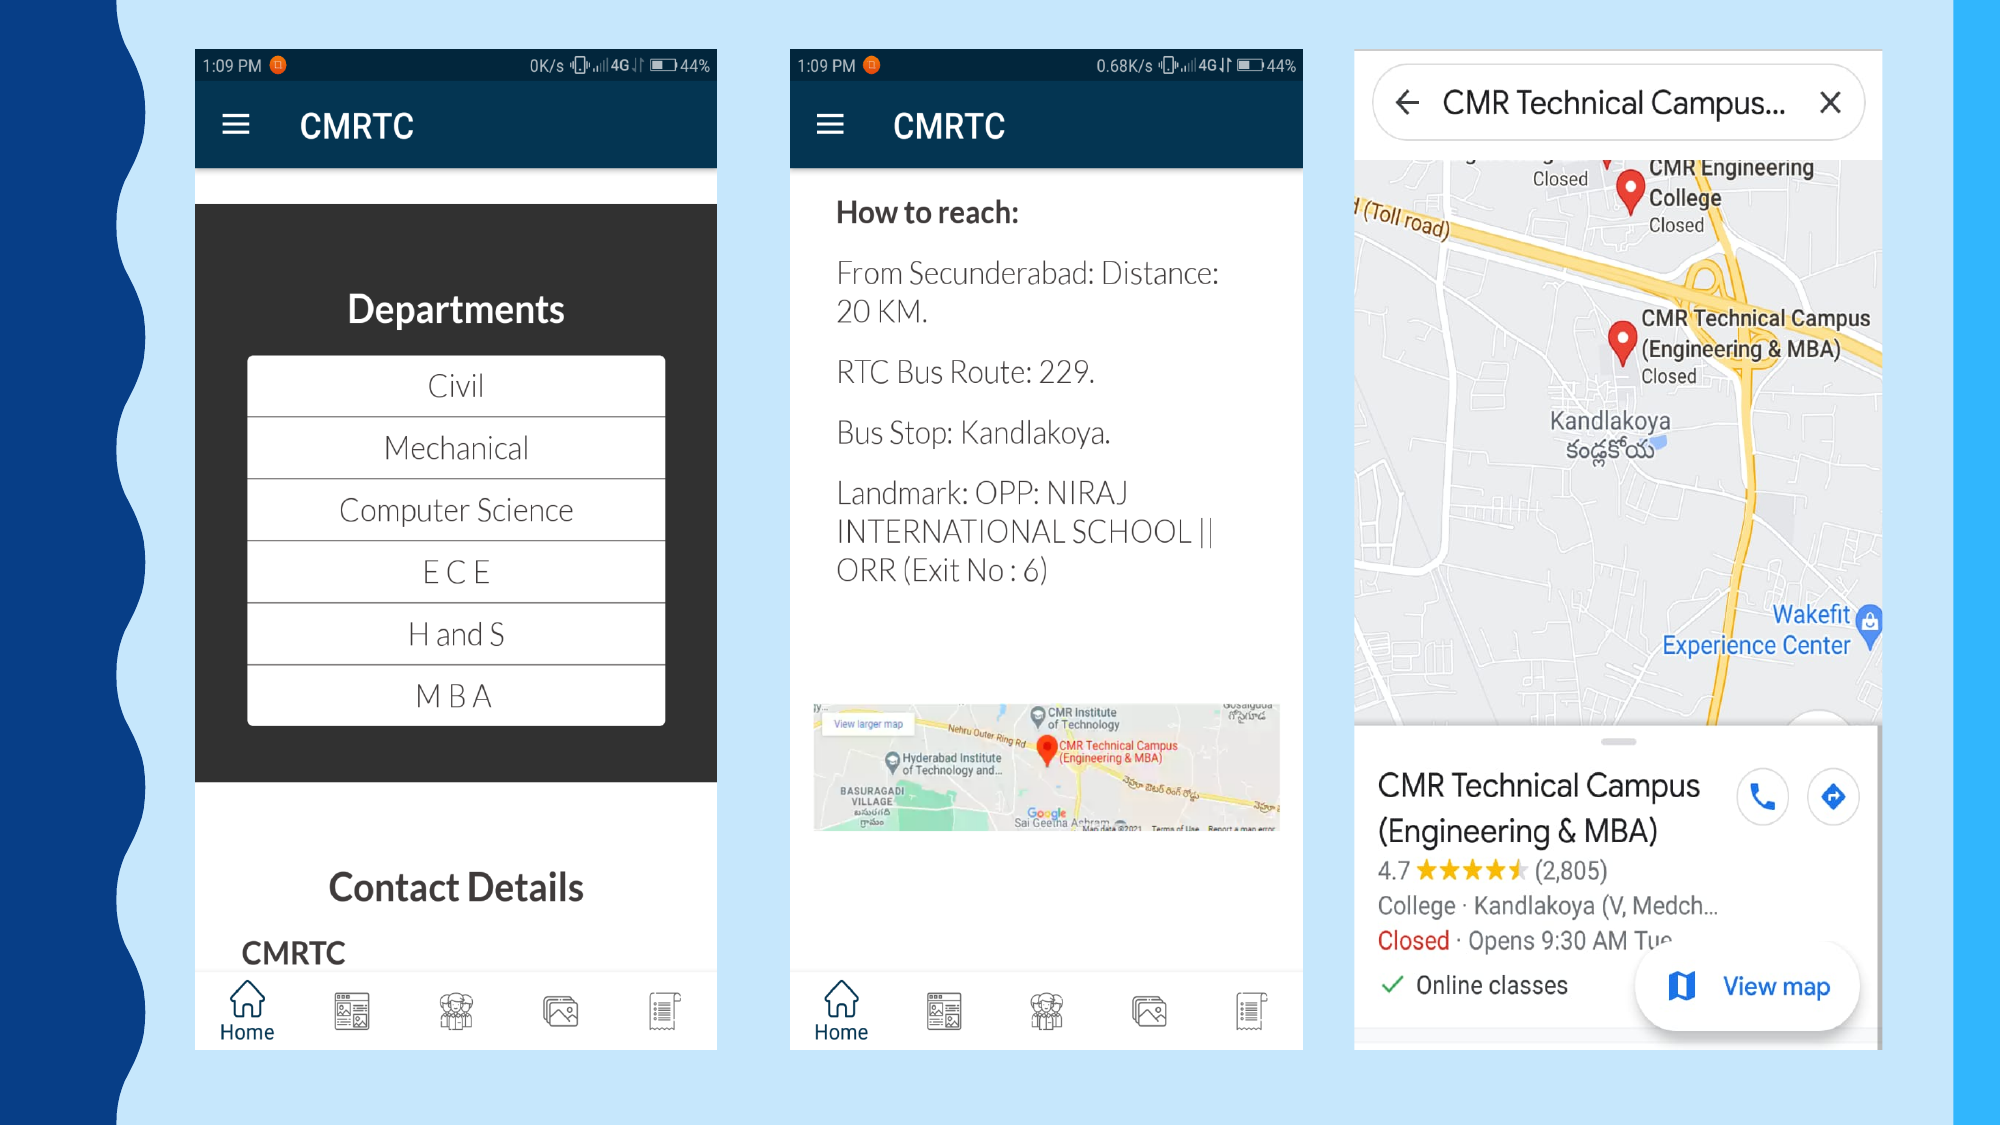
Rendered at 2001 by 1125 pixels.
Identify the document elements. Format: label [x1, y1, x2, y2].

picture [790, 49, 1303, 1050]
picture [1354, 49, 1883, 1050]
picture [195, 49, 717, 1050]
